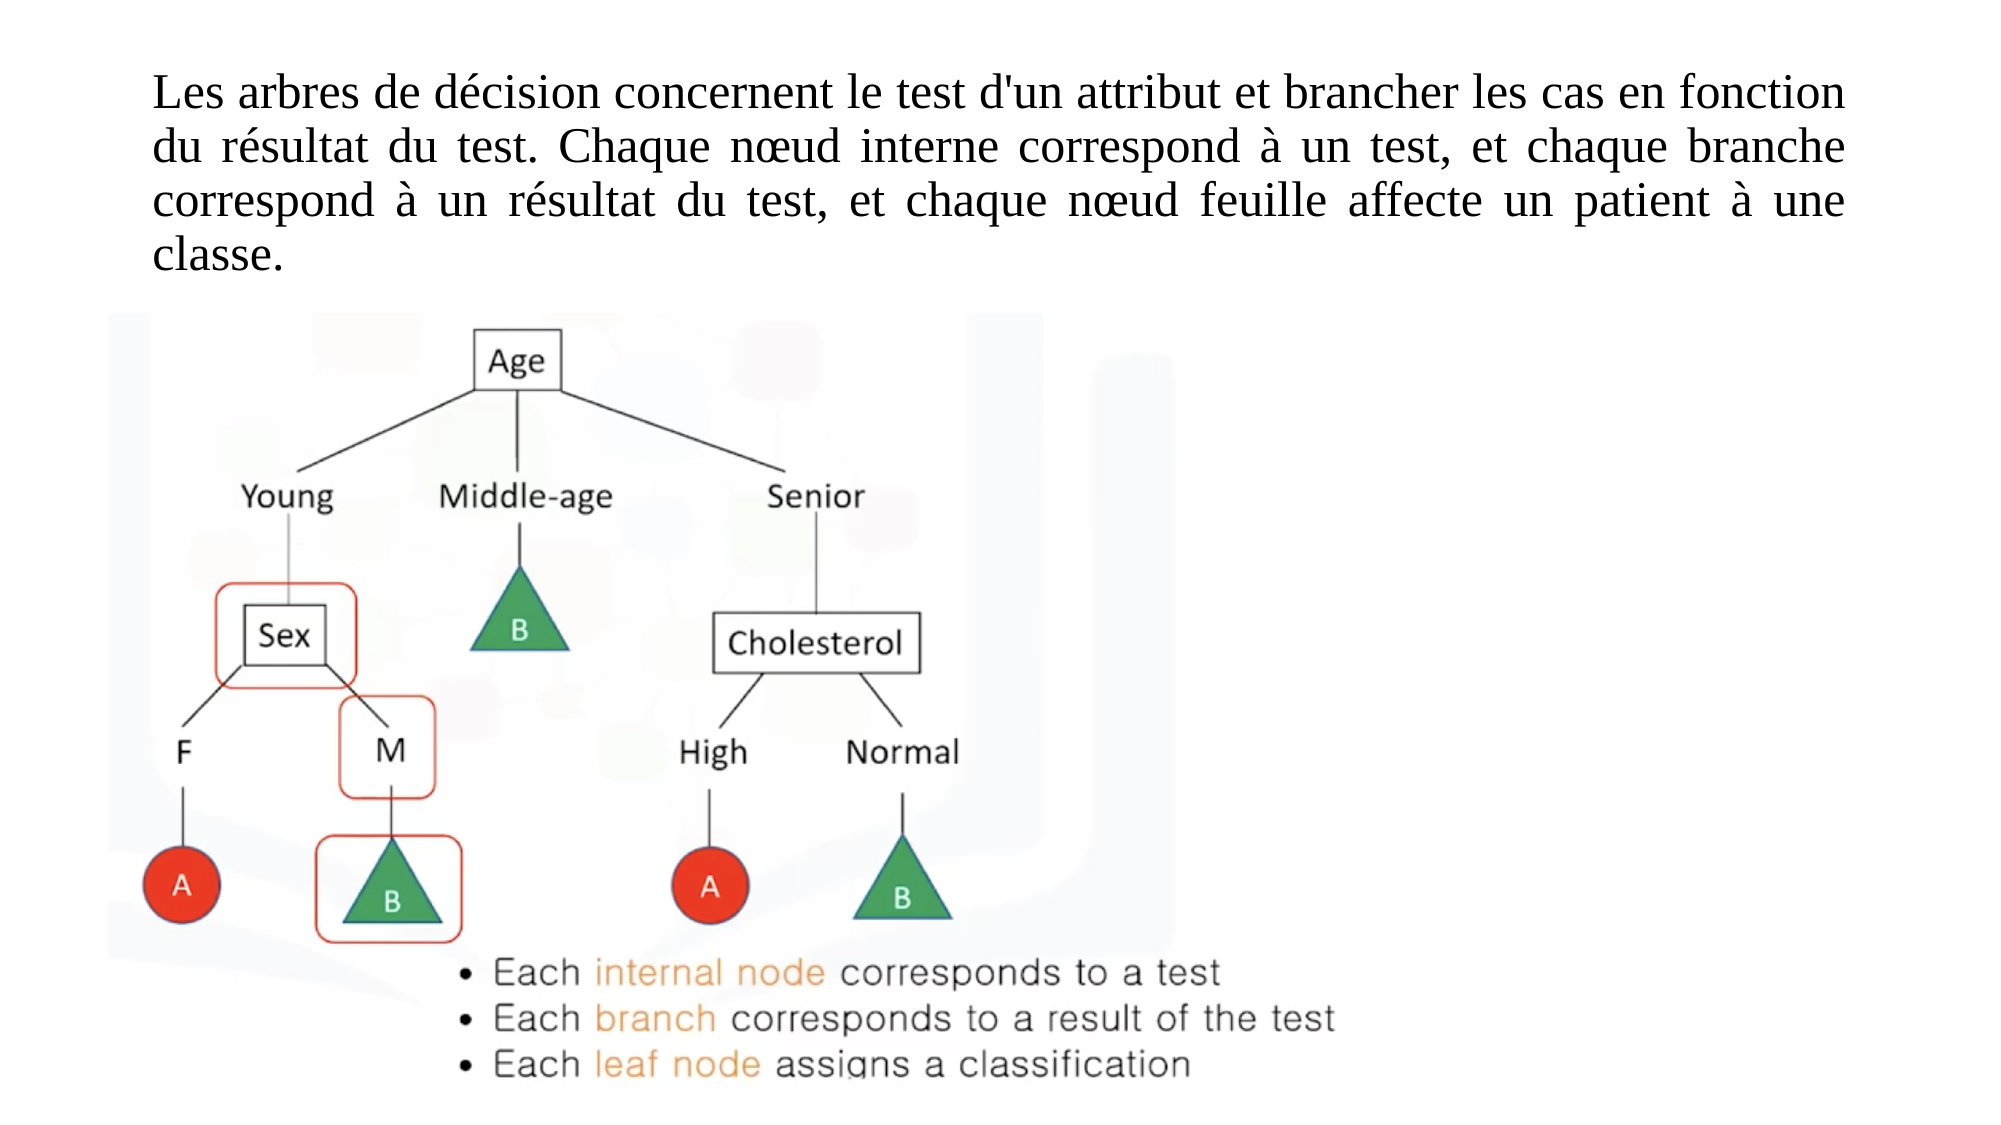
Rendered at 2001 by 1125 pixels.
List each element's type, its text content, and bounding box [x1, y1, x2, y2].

picture [107, 313, 1352, 1098]
list Les arbres de décision concernent le test d'un attribut et brancher les cas en fonction du résultat du test. Chaque nœud interne correspond à un test, et chaque branche correspond à un résultat du test, et chaque nœud feuille affecte un patient à une classe. [137, 58, 1863, 772]
